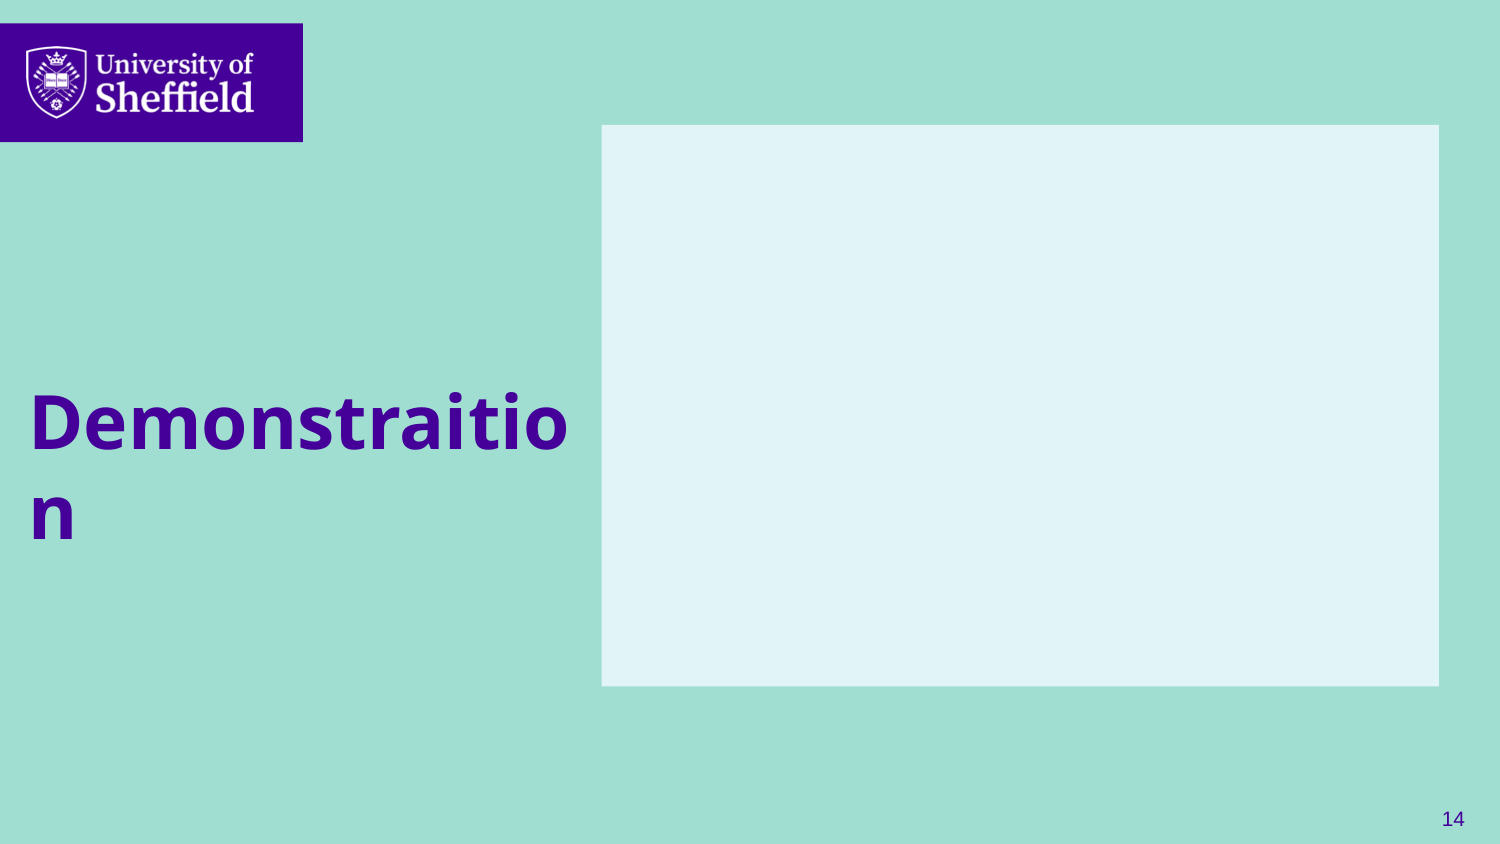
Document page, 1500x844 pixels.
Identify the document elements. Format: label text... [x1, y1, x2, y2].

picture [627, 154, 1466, 717]
slide_number 14 [1402, 786, 1480, 844]
title Demonstraition [13, 359, 593, 688]
picture [26, 46, 254, 119]
